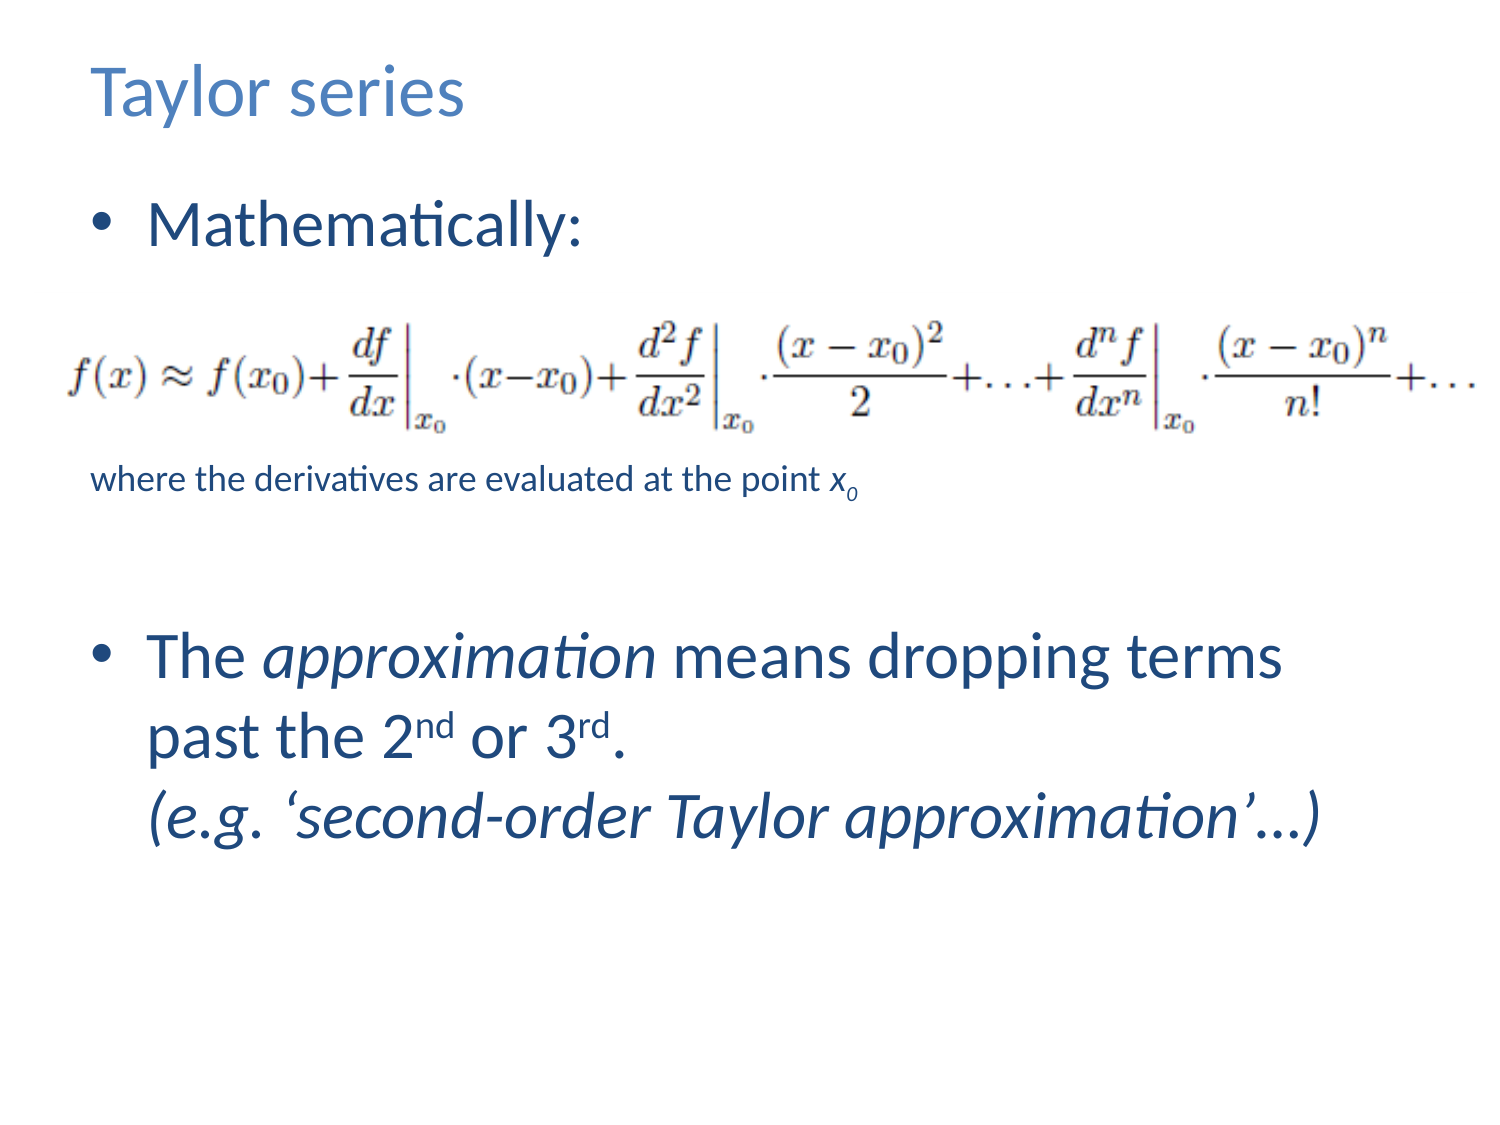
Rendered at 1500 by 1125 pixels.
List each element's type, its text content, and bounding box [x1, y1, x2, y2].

list Mathematically: where the derivatives are evaluated at the point x0 The approximation means dropping terms past the 2nd or 3rd. (e.g. ‘second-order Taylor approximation’…) [75, 443, 1425, 1090]
picture [34, 291, 1477, 436]
title Taylor series [75, 30, 1425, 144]
list Mathematically: where the derivatives are evaluated at the point x0 The approximation means dropping terms past the 2nd or 3rd. (e.g. ‘second-order Taylor approximation’…) [75, 172, 1425, 290]
